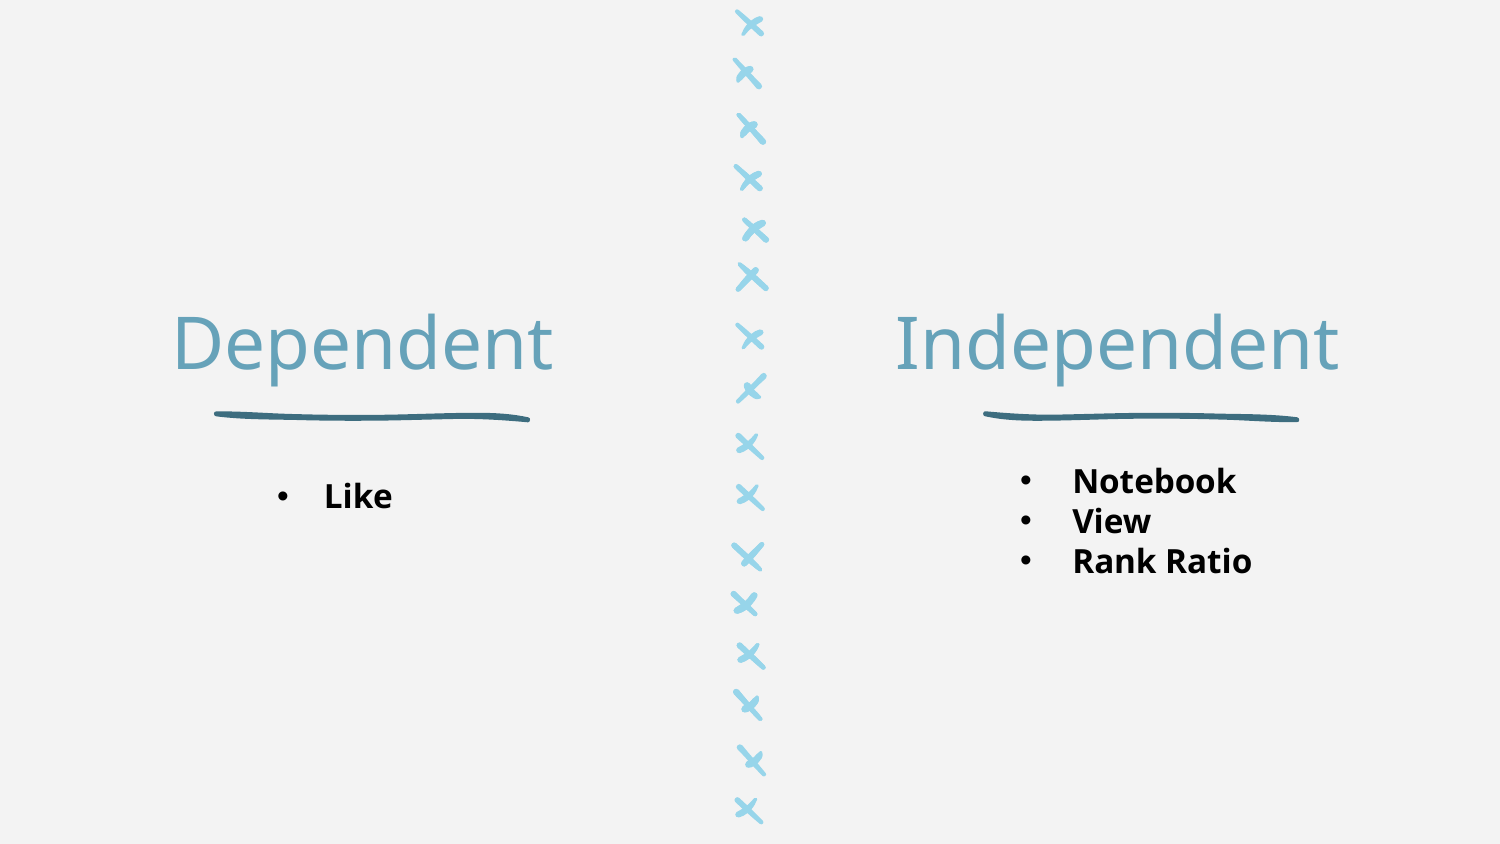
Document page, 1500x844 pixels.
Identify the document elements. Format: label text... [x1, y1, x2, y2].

text_box [983, 411, 1300, 423]
subtitle Like [128, 460, 550, 636]
title Independent [864, 186, 1372, 399]
subtitle Notebook View Rank Ratio [982, 444, 1404, 621]
title Dependent [141, 186, 603, 399]
text_box [213, 411, 531, 423]
